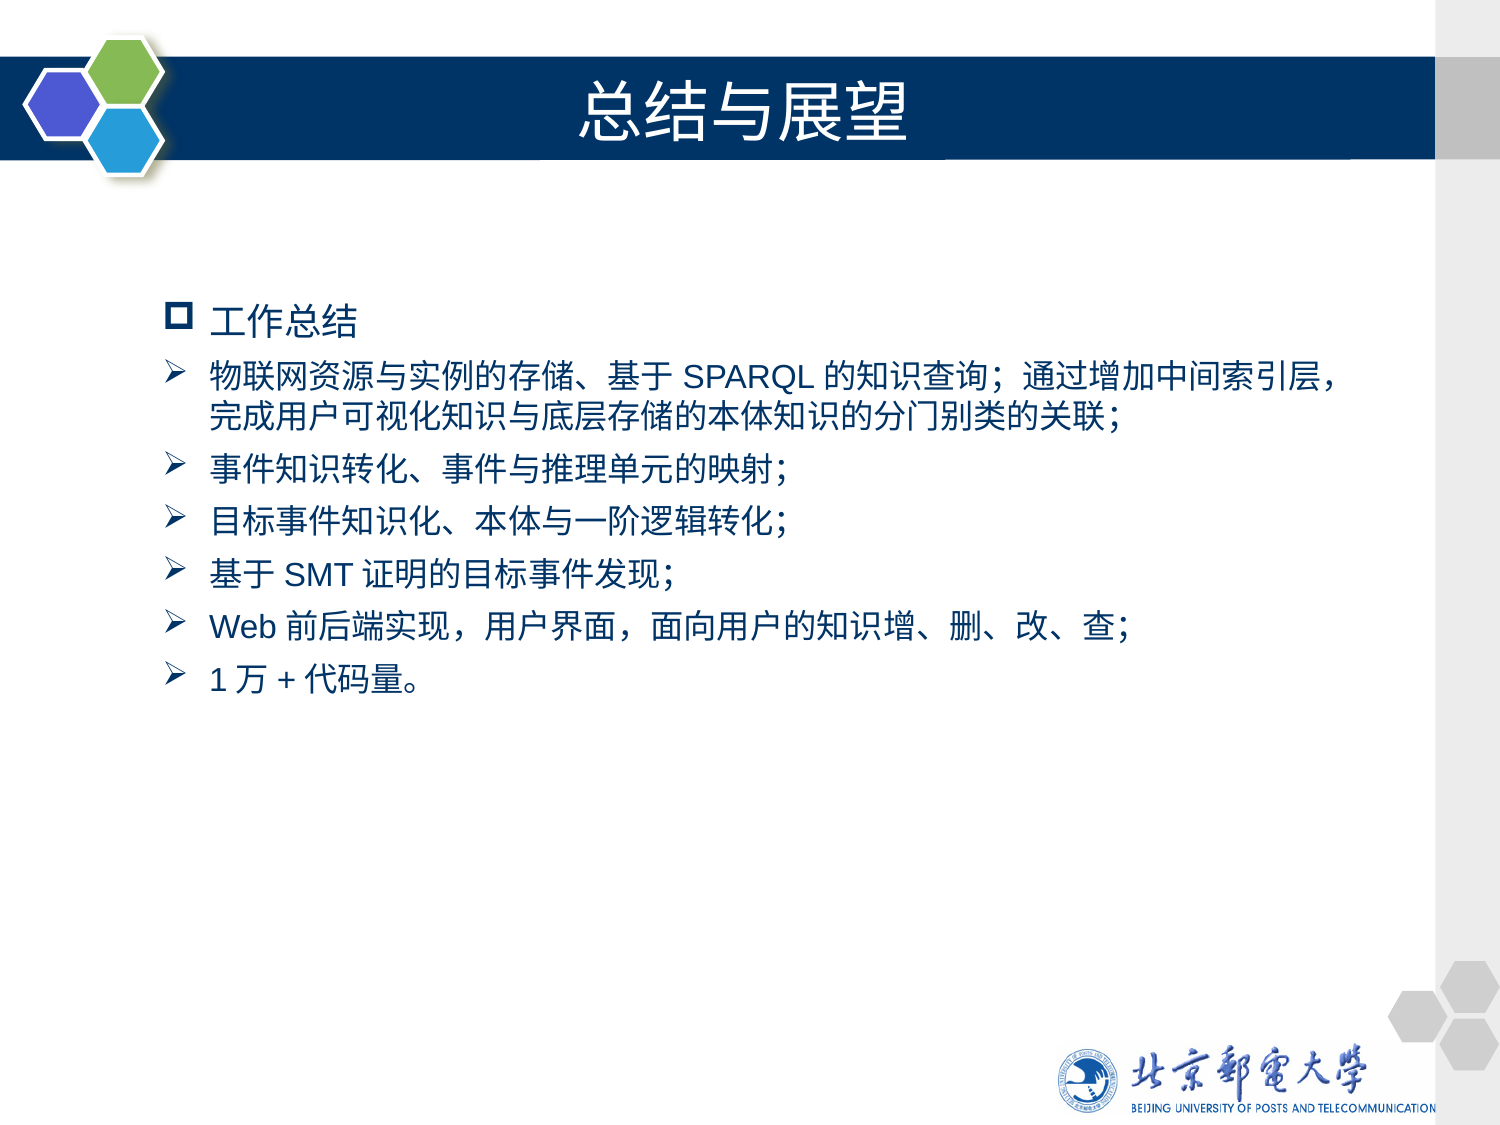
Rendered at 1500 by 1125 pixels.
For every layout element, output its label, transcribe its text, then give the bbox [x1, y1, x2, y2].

picture [1055, 1041, 1435, 1115]
text_box 总结与展望 [187, 62, 1300, 155]
text_box 工作总结 物联网资源与实例的存储、基于SPARQL的知识查询；通过增加中间索引层，完成用户可视化知识与底层存储的本体知识的分门别类的关联； 事件知识转化、事件与推理单元的映射； 目标事件知识化、本体与一阶逻辑转化； 基于SMT证明的目标事件发现； Web前后端实现，用户界面，面向用户的知识增、删、改、查； 1万+代码量。 [147, 290, 1365, 811]
